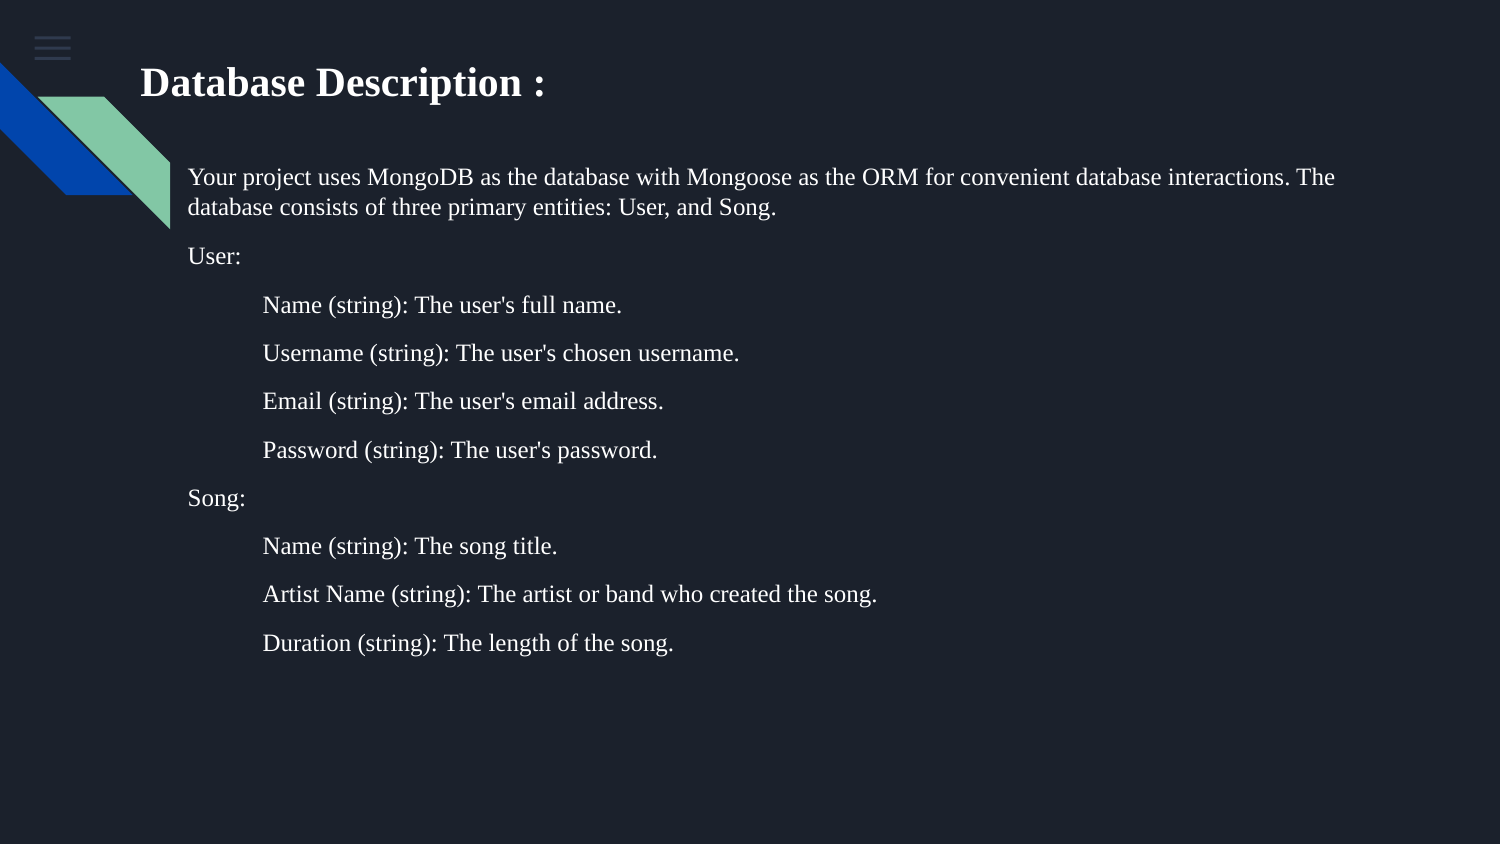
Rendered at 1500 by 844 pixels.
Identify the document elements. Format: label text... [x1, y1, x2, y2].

title Your project uses MongoDB as the database with Mongoose as the ORM for convenient database interactions. The database consists of three primary entities: User, and Song. User: Name (string): The user's full name. Username (string): The user's chosen username. Email (string): The user's email address. Password (string): The user's password. Song: Name (string): The song title. Artist Name (string): The artist or band who created the song. Duration (string): The length of the song. [172, 144, 1383, 761]
title Database Description : [125, 49, 1281, 129]
